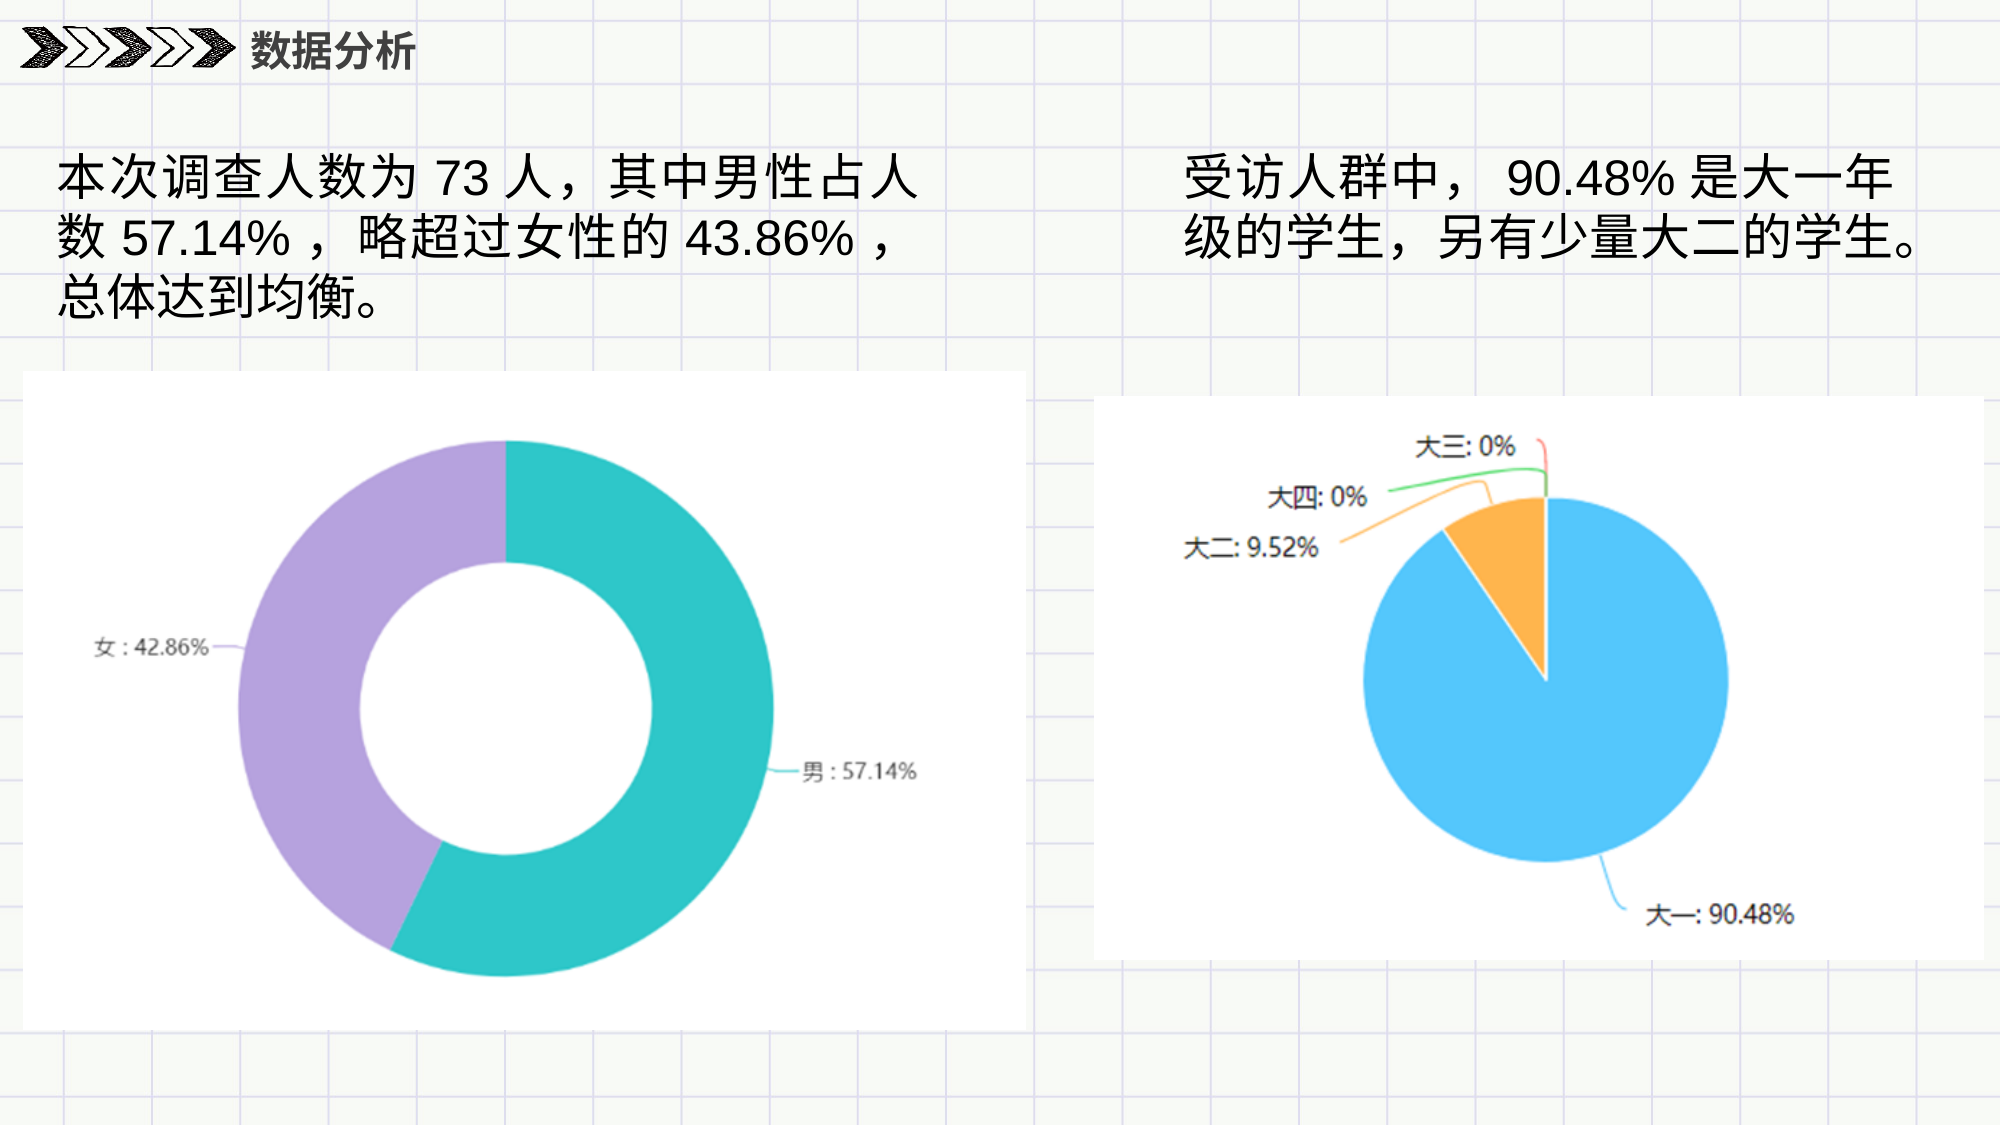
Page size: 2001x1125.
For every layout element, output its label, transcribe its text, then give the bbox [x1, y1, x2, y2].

text_box 数据分析 [235, 17, 525, 82]
text_box 受访人群中，90.48%是大一年级的学生，另有少量大二的学生。 [1168, 137, 1910, 318]
picture [20, 26, 236, 68]
picture [1094, 396, 1984, 961]
text_box 本次调查人数为73人，其中男性占人数57.14%，略超过女性的43.86%，总体达到均衡。 [42, 137, 934, 333]
picture [23, 371, 1026, 1031]
